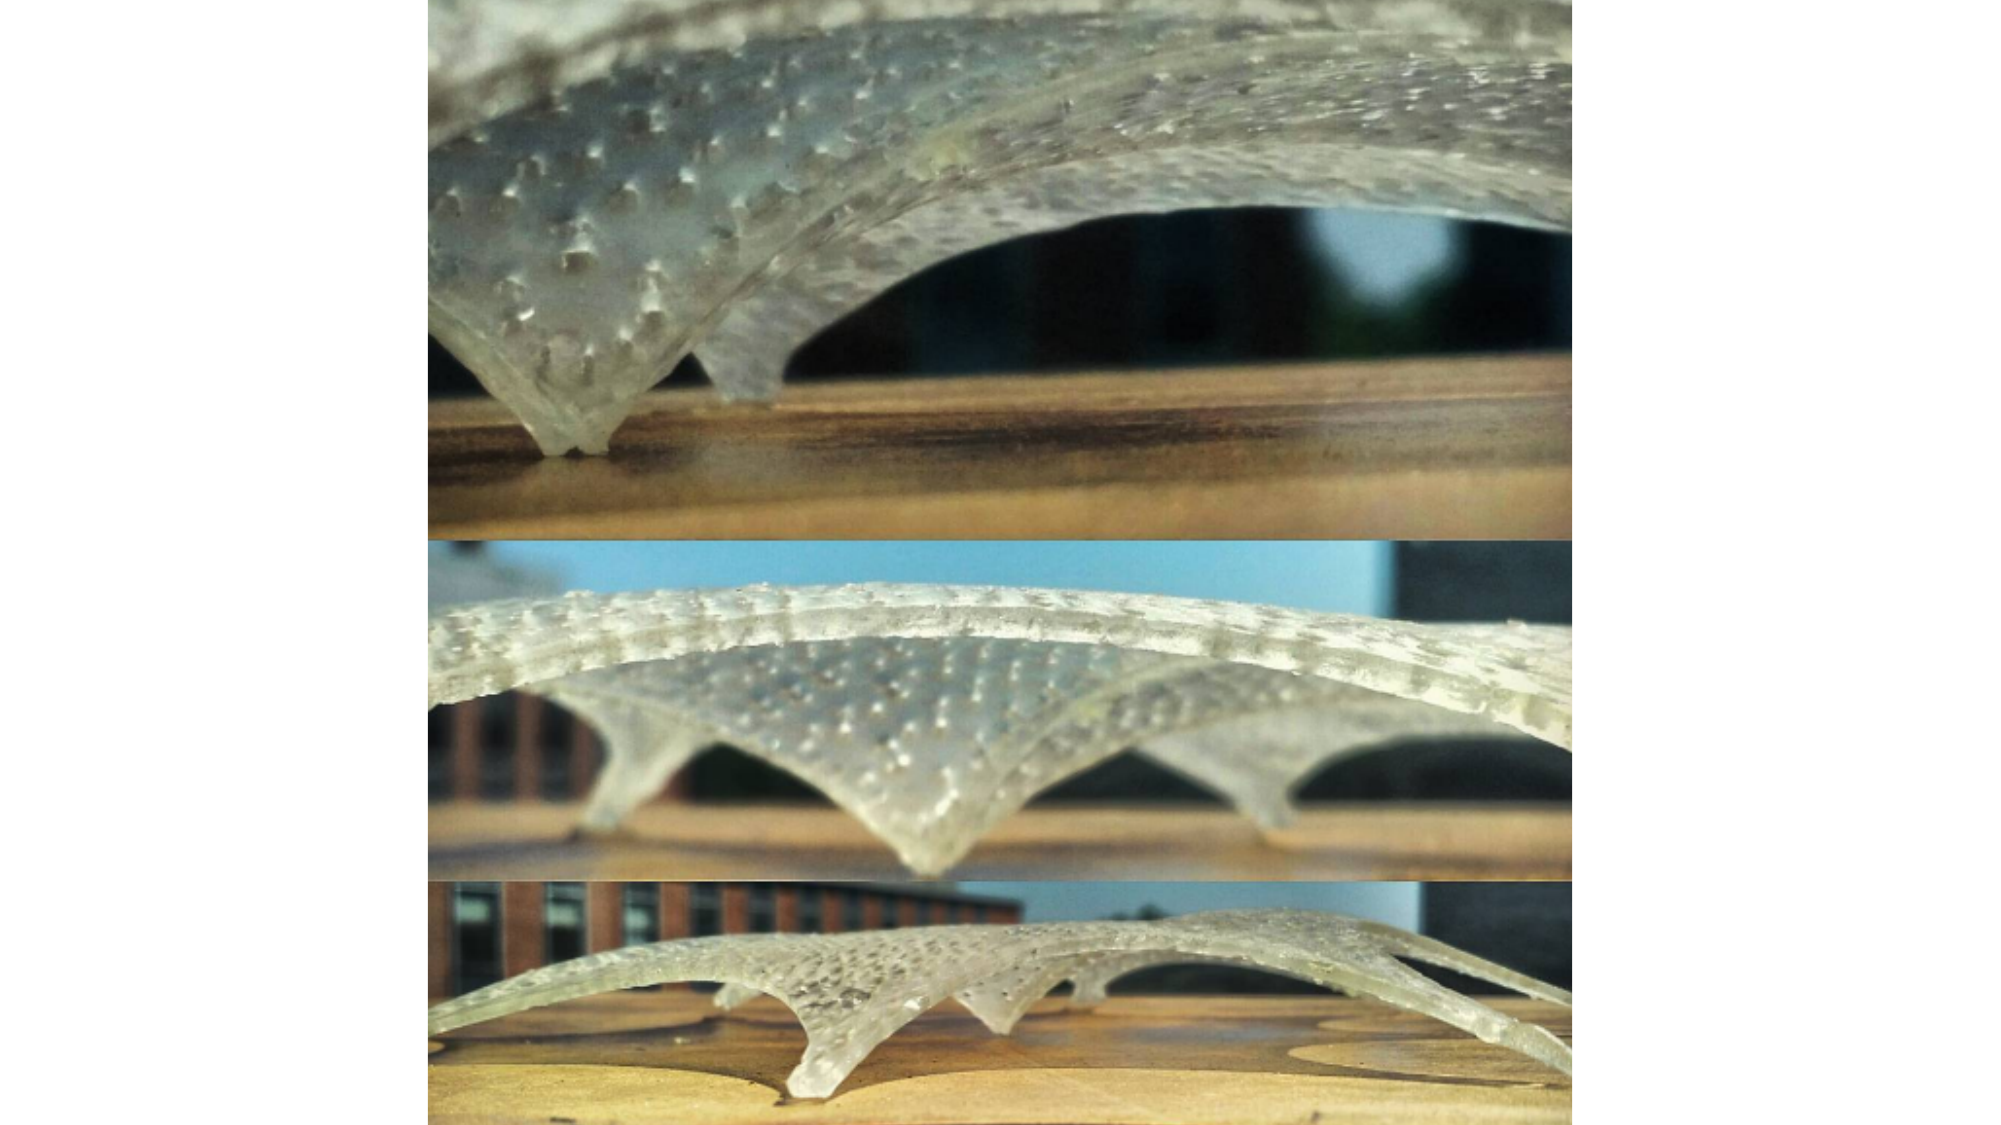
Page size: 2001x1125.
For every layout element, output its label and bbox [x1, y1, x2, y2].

picture [427, 0, 1573, 1125]
